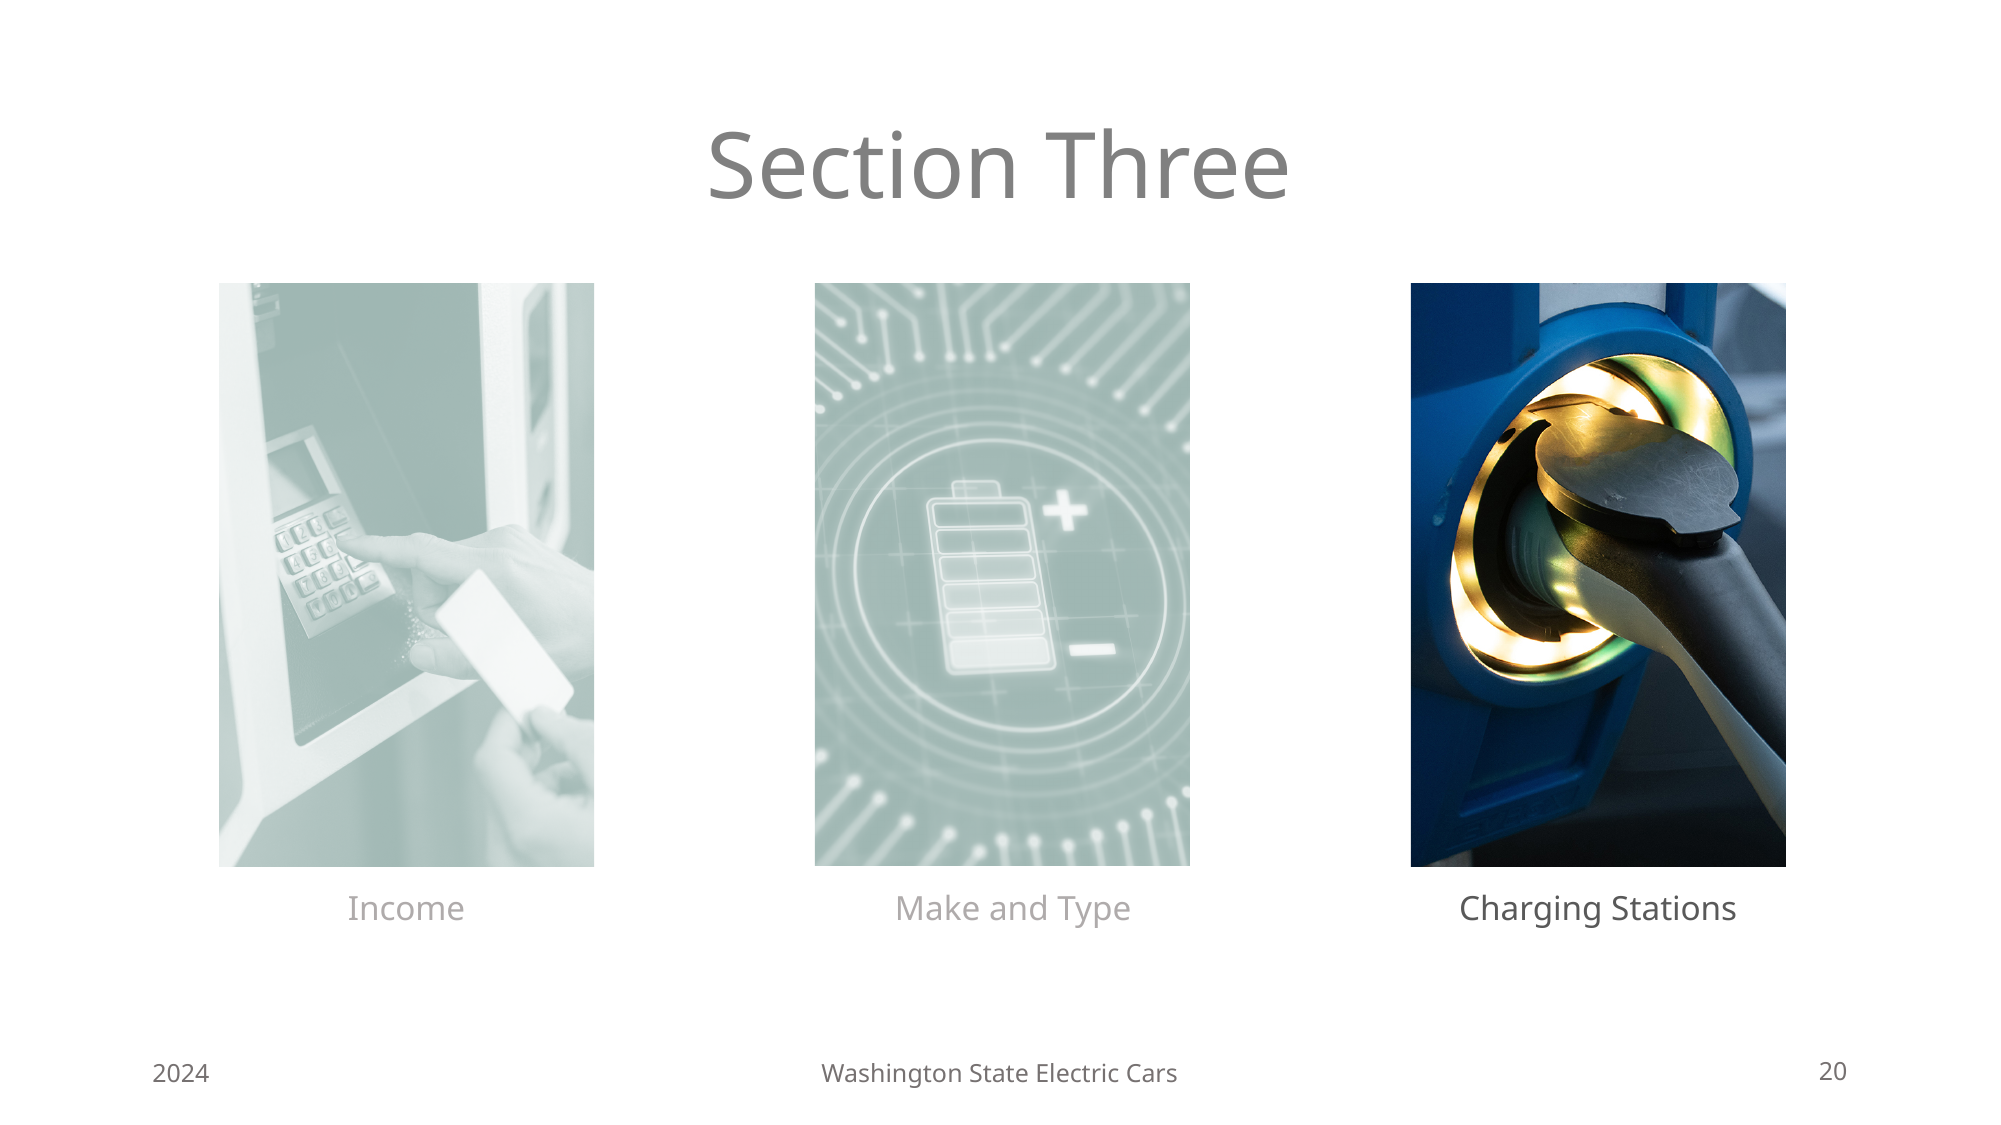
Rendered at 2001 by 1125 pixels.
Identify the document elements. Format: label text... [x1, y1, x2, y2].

picture [1410, 281, 1786, 867]
slide_number 2024 [137, 1042, 588, 1103]
list Charging Stations [1410, 879, 1786, 940]
picture [814, 280, 1190, 866]
footer Washington State Electric Cars [662, 1042, 1338, 1103]
picture [219, 281, 595, 867]
slide_number 20 [1412, 1042, 1863, 1103]
title Section Three [137, 59, 1863, 278]
list Make and Type [825, 879, 1201, 940]
list Income [219, 879, 595, 940]
